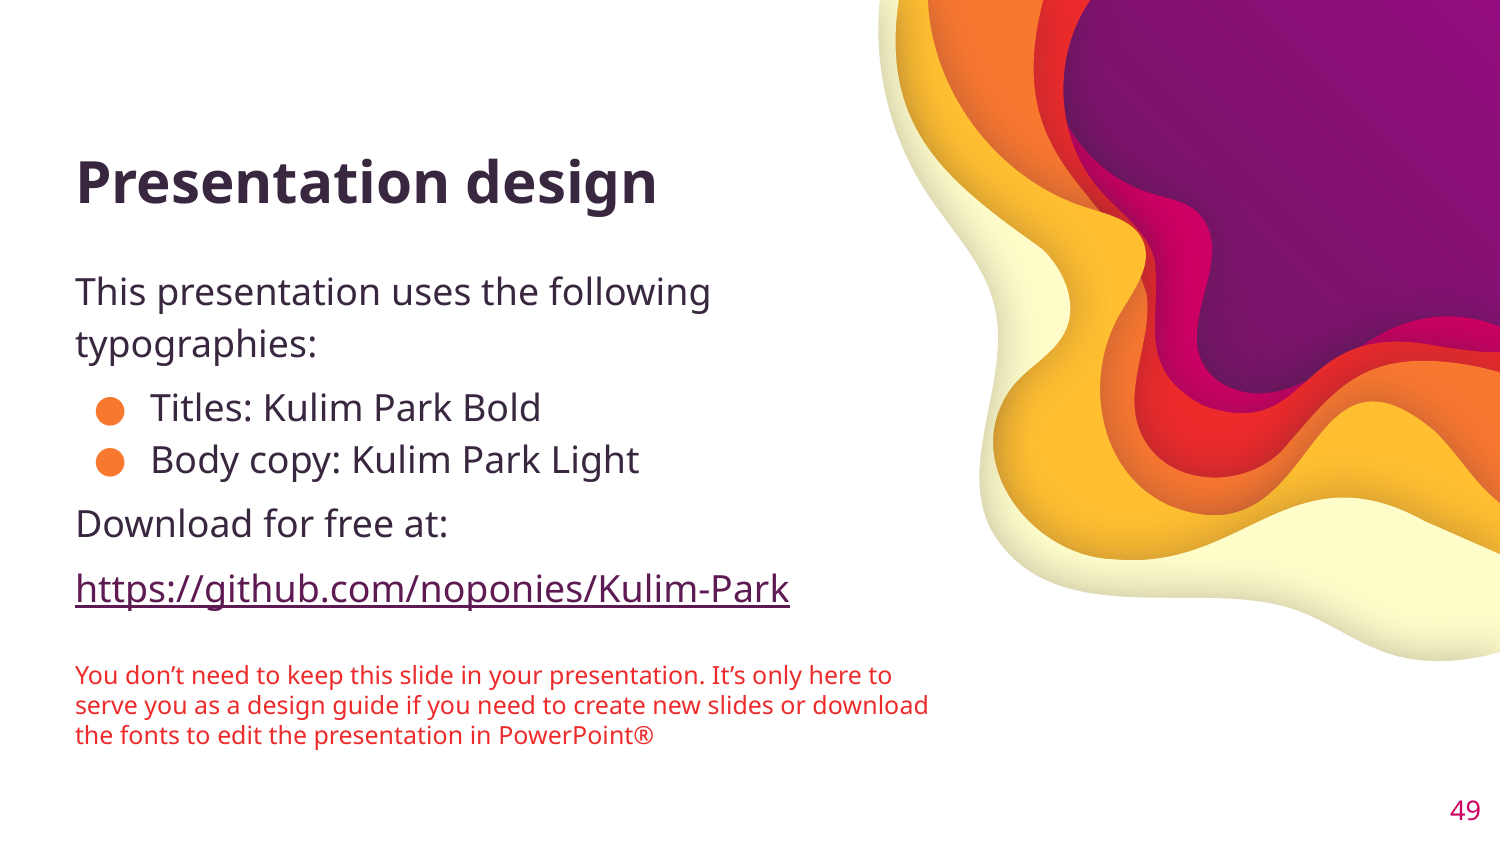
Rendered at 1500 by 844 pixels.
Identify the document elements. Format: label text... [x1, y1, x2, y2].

text_box You don’t need to keep this slide in your presentation. It’s only here to serve you as a design guide if you need to create new slides or download the fonts to edit the presentation in PowerPoint® [75, 659, 931, 748]
title Presentation design [75, 97, 931, 215]
list This presentation uses the following typographies: Titles: Kulim Park Bold Body copy: Kulim Park Light Download for free at: https://github.com/noponies/Kulim-Park [75, 261, 931, 620]
slide_number 49 [1391, 779, 1482, 844]
